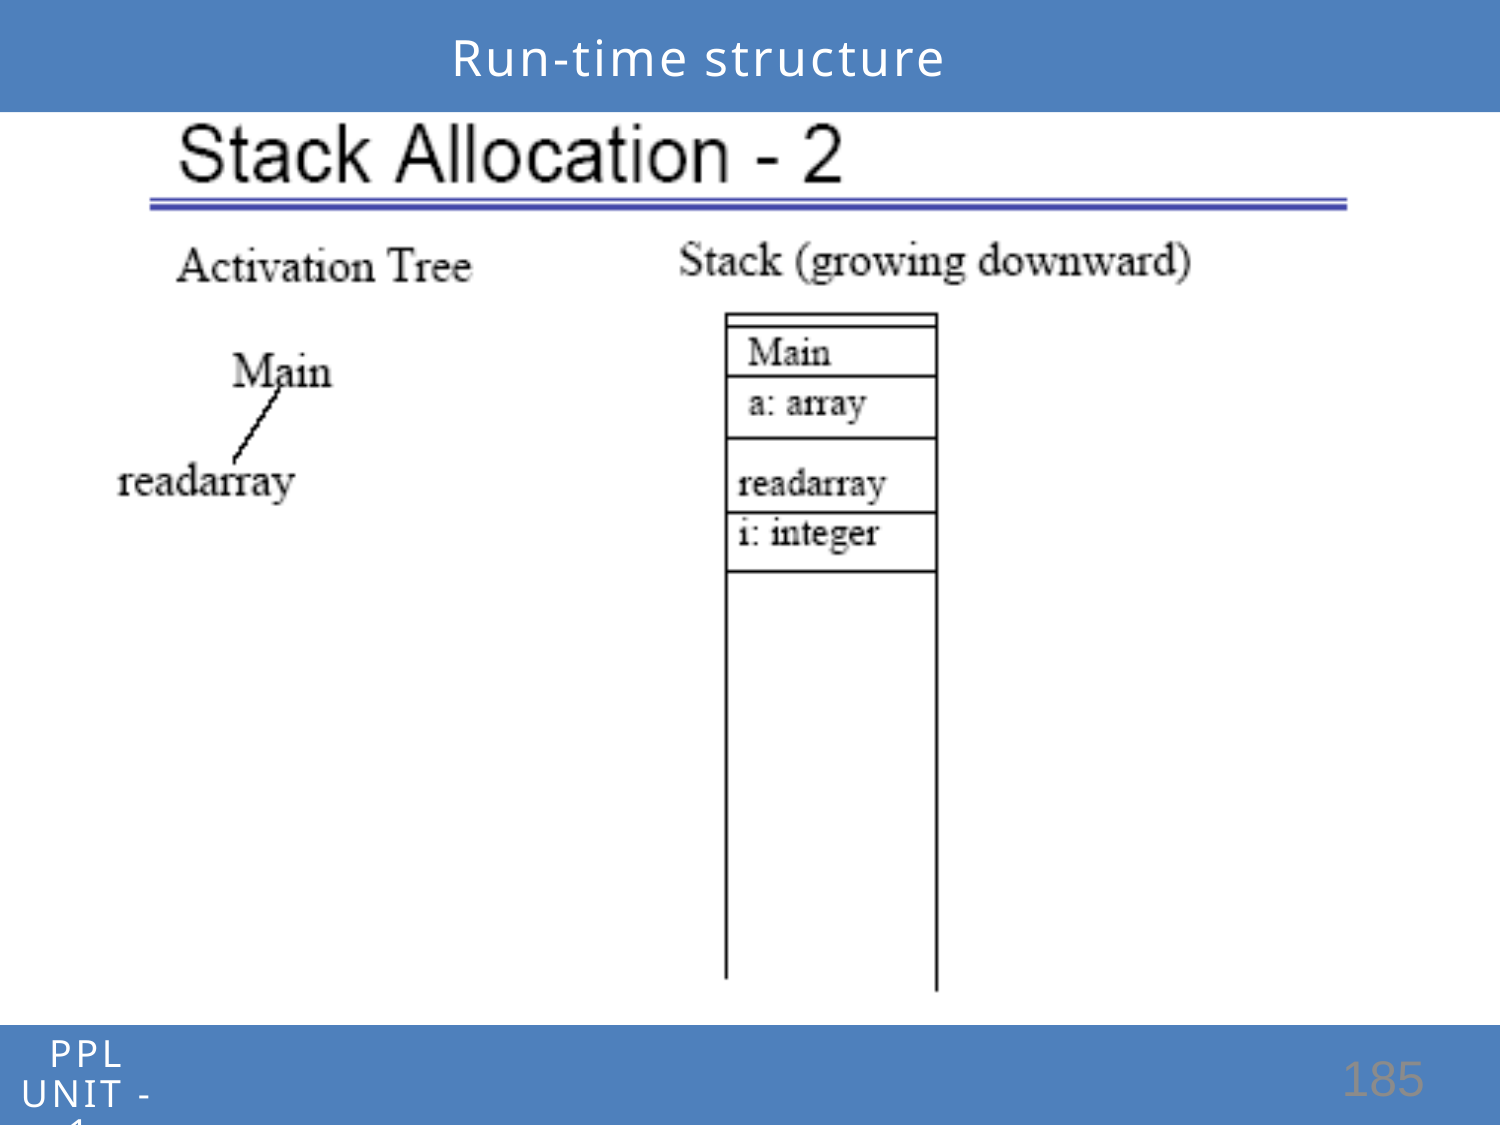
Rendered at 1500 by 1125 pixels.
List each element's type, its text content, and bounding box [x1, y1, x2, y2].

slide_number 185 [1080, 1046, 1425, 1103]
title Run-time structure [449, 26, 1035, 215]
text_box [0, 1025, 1500, 1125]
footer PPL UNIT - 1 SE(Computer) [12, 1035, 160, 1078]
text_box [0, 0, 1500, 113]
text_box [59, 113, 1440, 1005]
